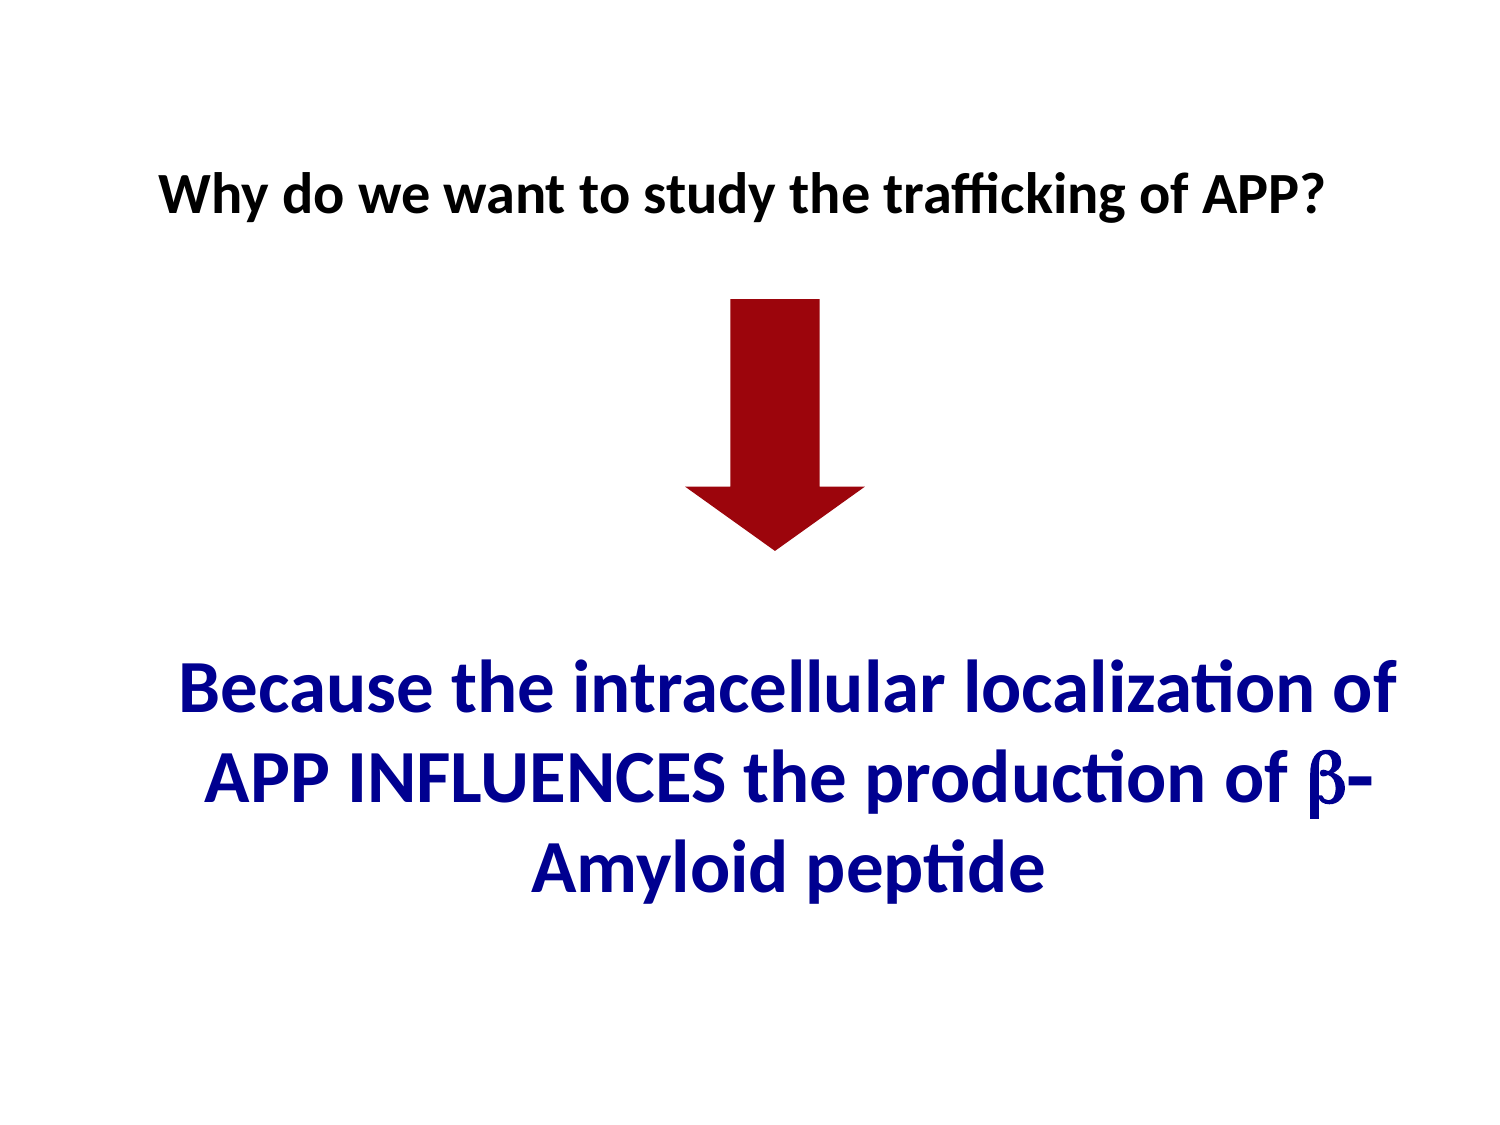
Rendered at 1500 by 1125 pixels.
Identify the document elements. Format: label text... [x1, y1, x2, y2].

text_box Because the intracellular localization of APP INFLUENCES the production of b-Amyloid peptide [137, 630, 1441, 915]
text_box Why do we want to study the trafficking of APP? [143, 147, 1342, 233]
text_box [687, 299, 863, 550]
